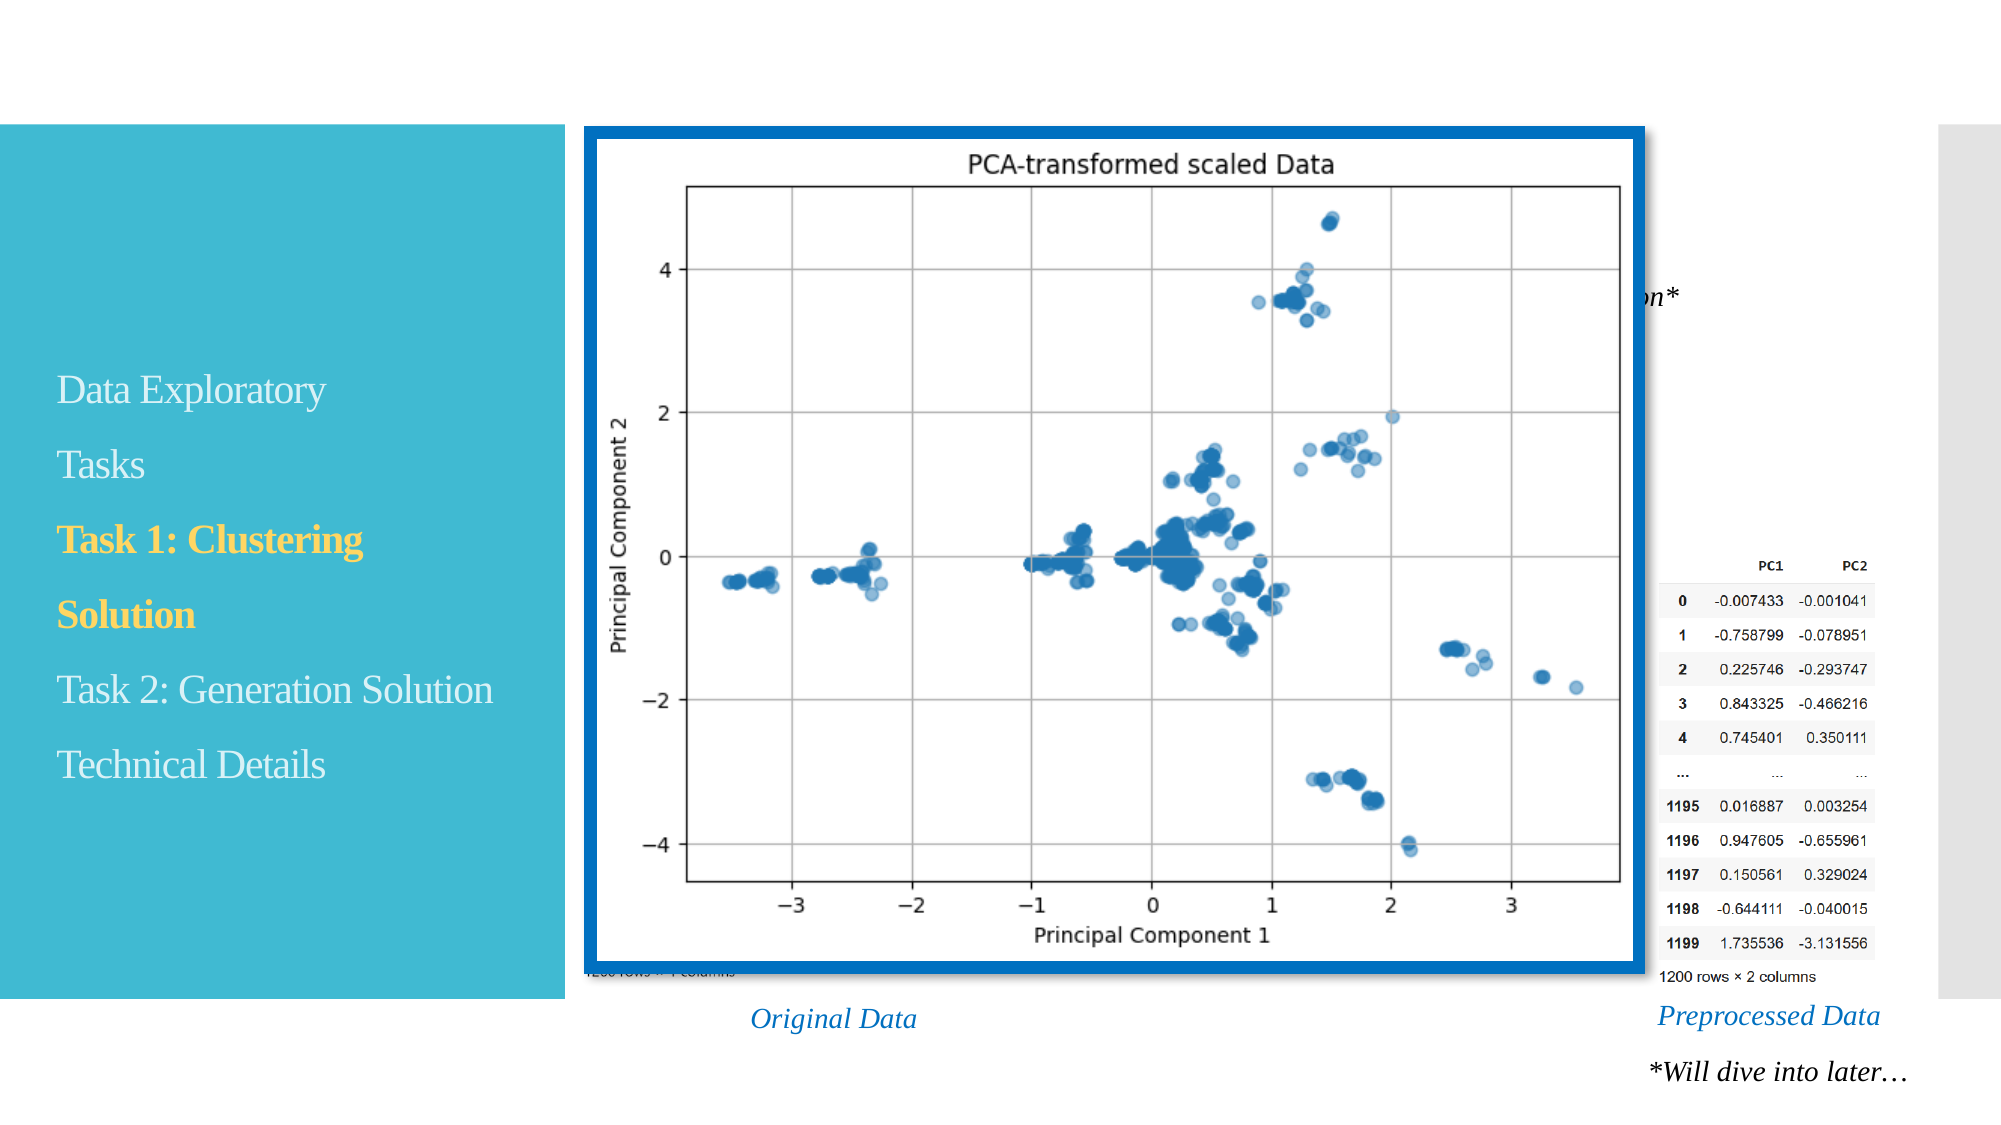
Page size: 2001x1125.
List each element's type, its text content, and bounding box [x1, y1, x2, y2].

picture [573, 138, 1634, 991]
text_box *Will dive into later… [1632, 1044, 1924, 1095]
text_box Original Data [735, 991, 933, 1042]
list Data preprocessing: Converting each sequences to a 6 dimensional vectors counting the occurrence of the 6 unique characters With some other processing technique like weighting & normalization* Principle Component Analysis (PCA) – 2 dimensional vector Reduce redundancy 2-dimensional data is easier to visualise [634, 124, 1835, 549]
title Data Exploratory Tasks Task 1: Clustering Solution Task 2: Generation Solution Technical Details [41, 184, 525, 940]
picture [1649, 549, 1875, 991]
text_box Preprocessed Data [1642, 989, 1897, 1039]
